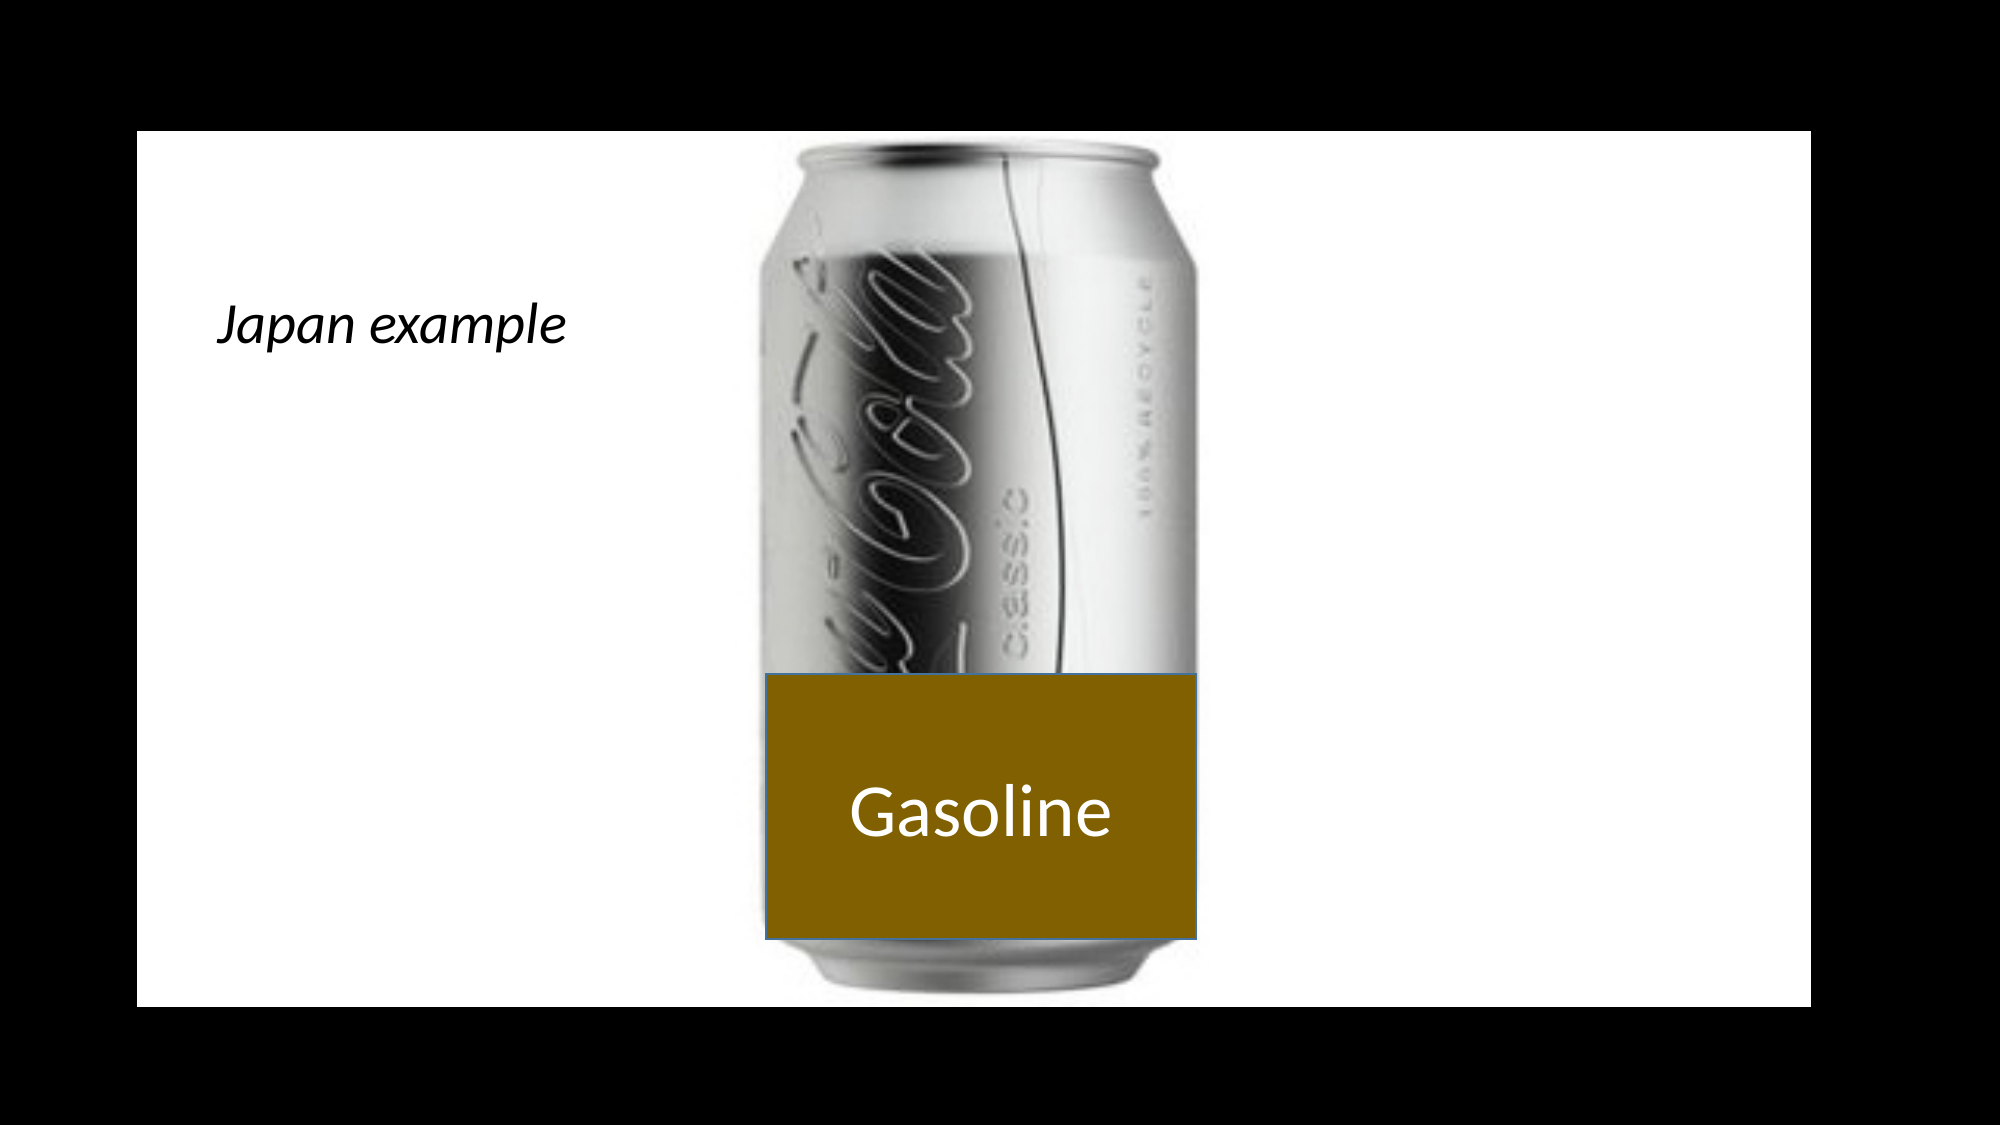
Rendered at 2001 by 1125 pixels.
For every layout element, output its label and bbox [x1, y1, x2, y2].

picture [137, 131, 1811, 1007]
